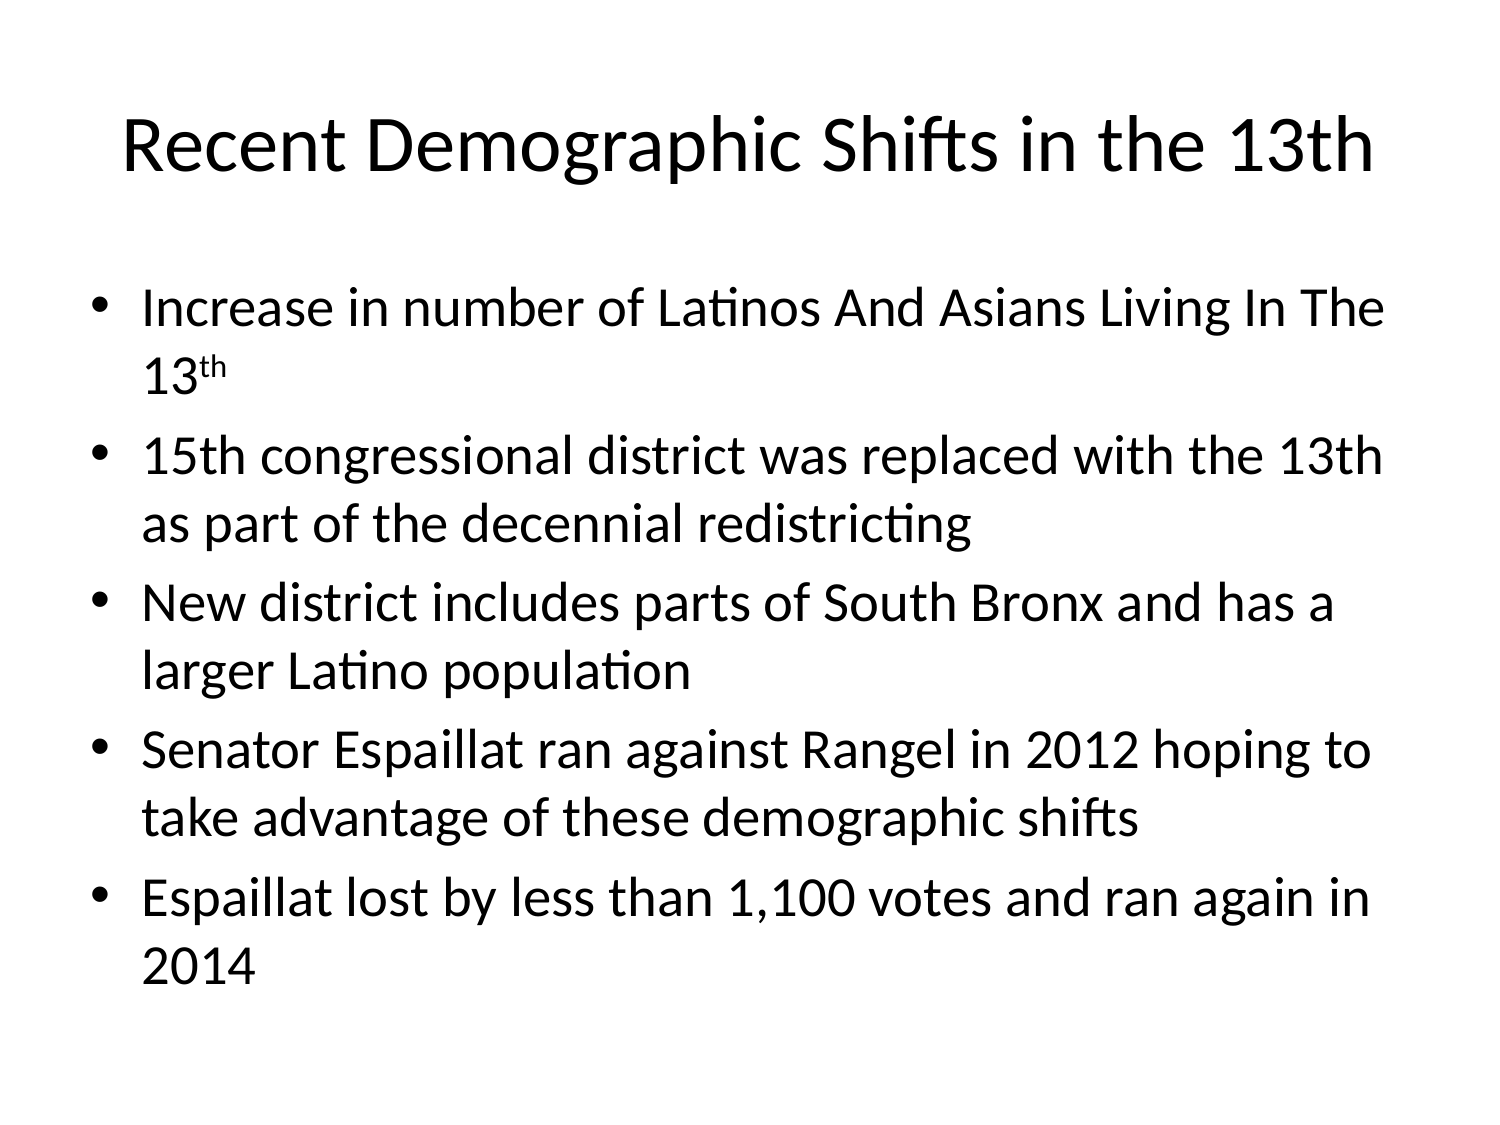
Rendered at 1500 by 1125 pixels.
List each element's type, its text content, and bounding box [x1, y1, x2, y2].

list Increase in number of Latinos And Asians Living In The 13th 15th congressional district was replaced with the 13th as part of the decennial redistricting New district includes parts of South Bronx and has a larger Latino population Senator Espaillat ran against Rangel in 2012 hoping to take advantage of these demographic shifts Espaillat lost by less than 1,100 votes and ran again in 2014 [75, 262, 1425, 1005]
title Recent Demographic Shifts in the 13th [75, 45, 1425, 233]
